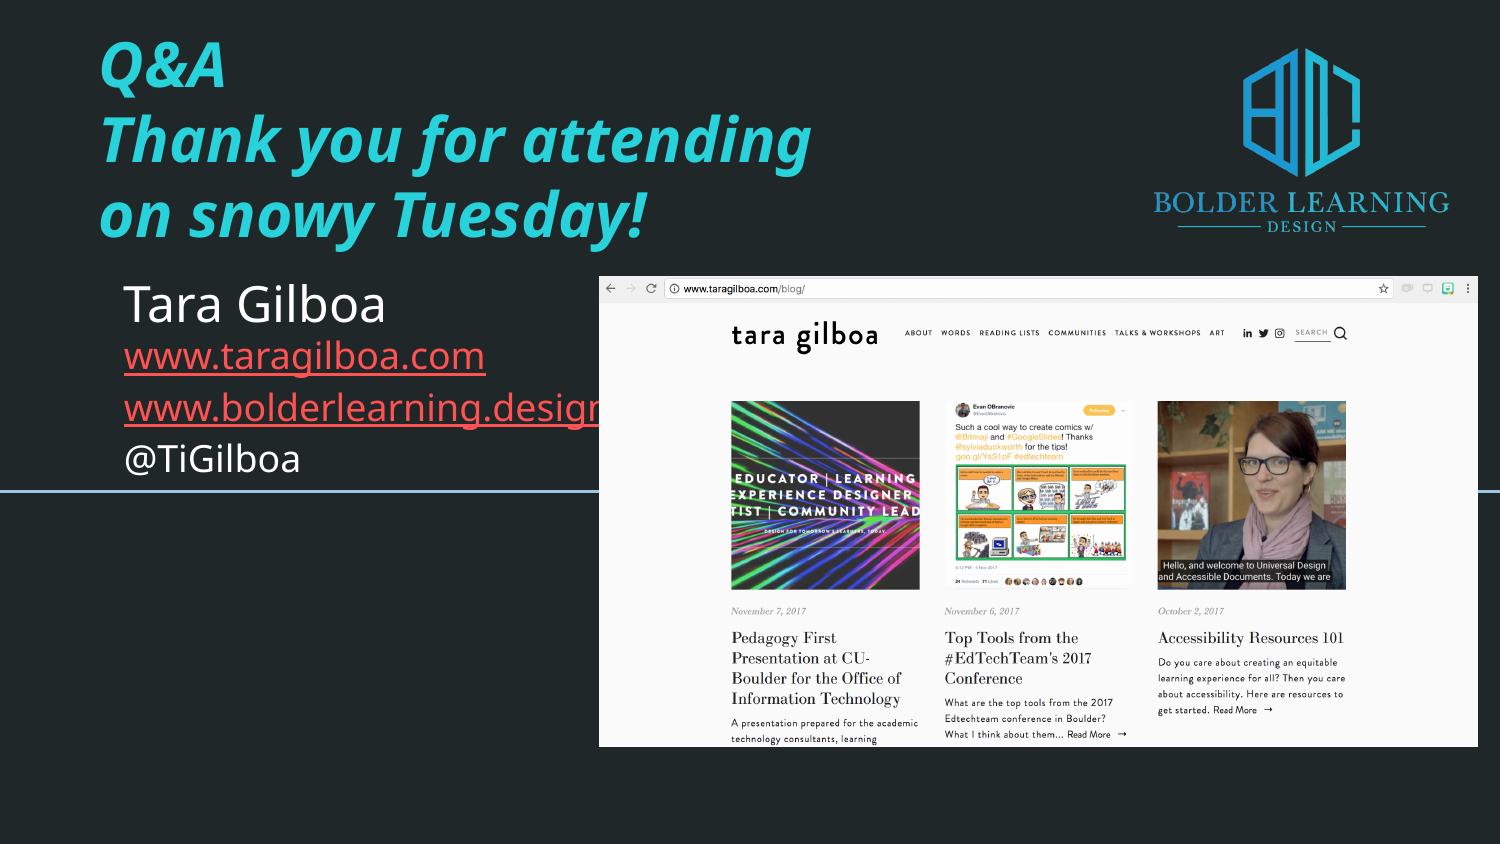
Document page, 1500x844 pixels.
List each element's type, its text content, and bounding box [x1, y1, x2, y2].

title Q&A Thank you for attending on snowy Tuesday! [83, 349, 593, 640]
subtitle Tara Gilboa www.taragilboa.com www.bolderlearning.design @TiGilboa [108, 257, 1033, 361]
picture [599, 0, 1500, 747]
